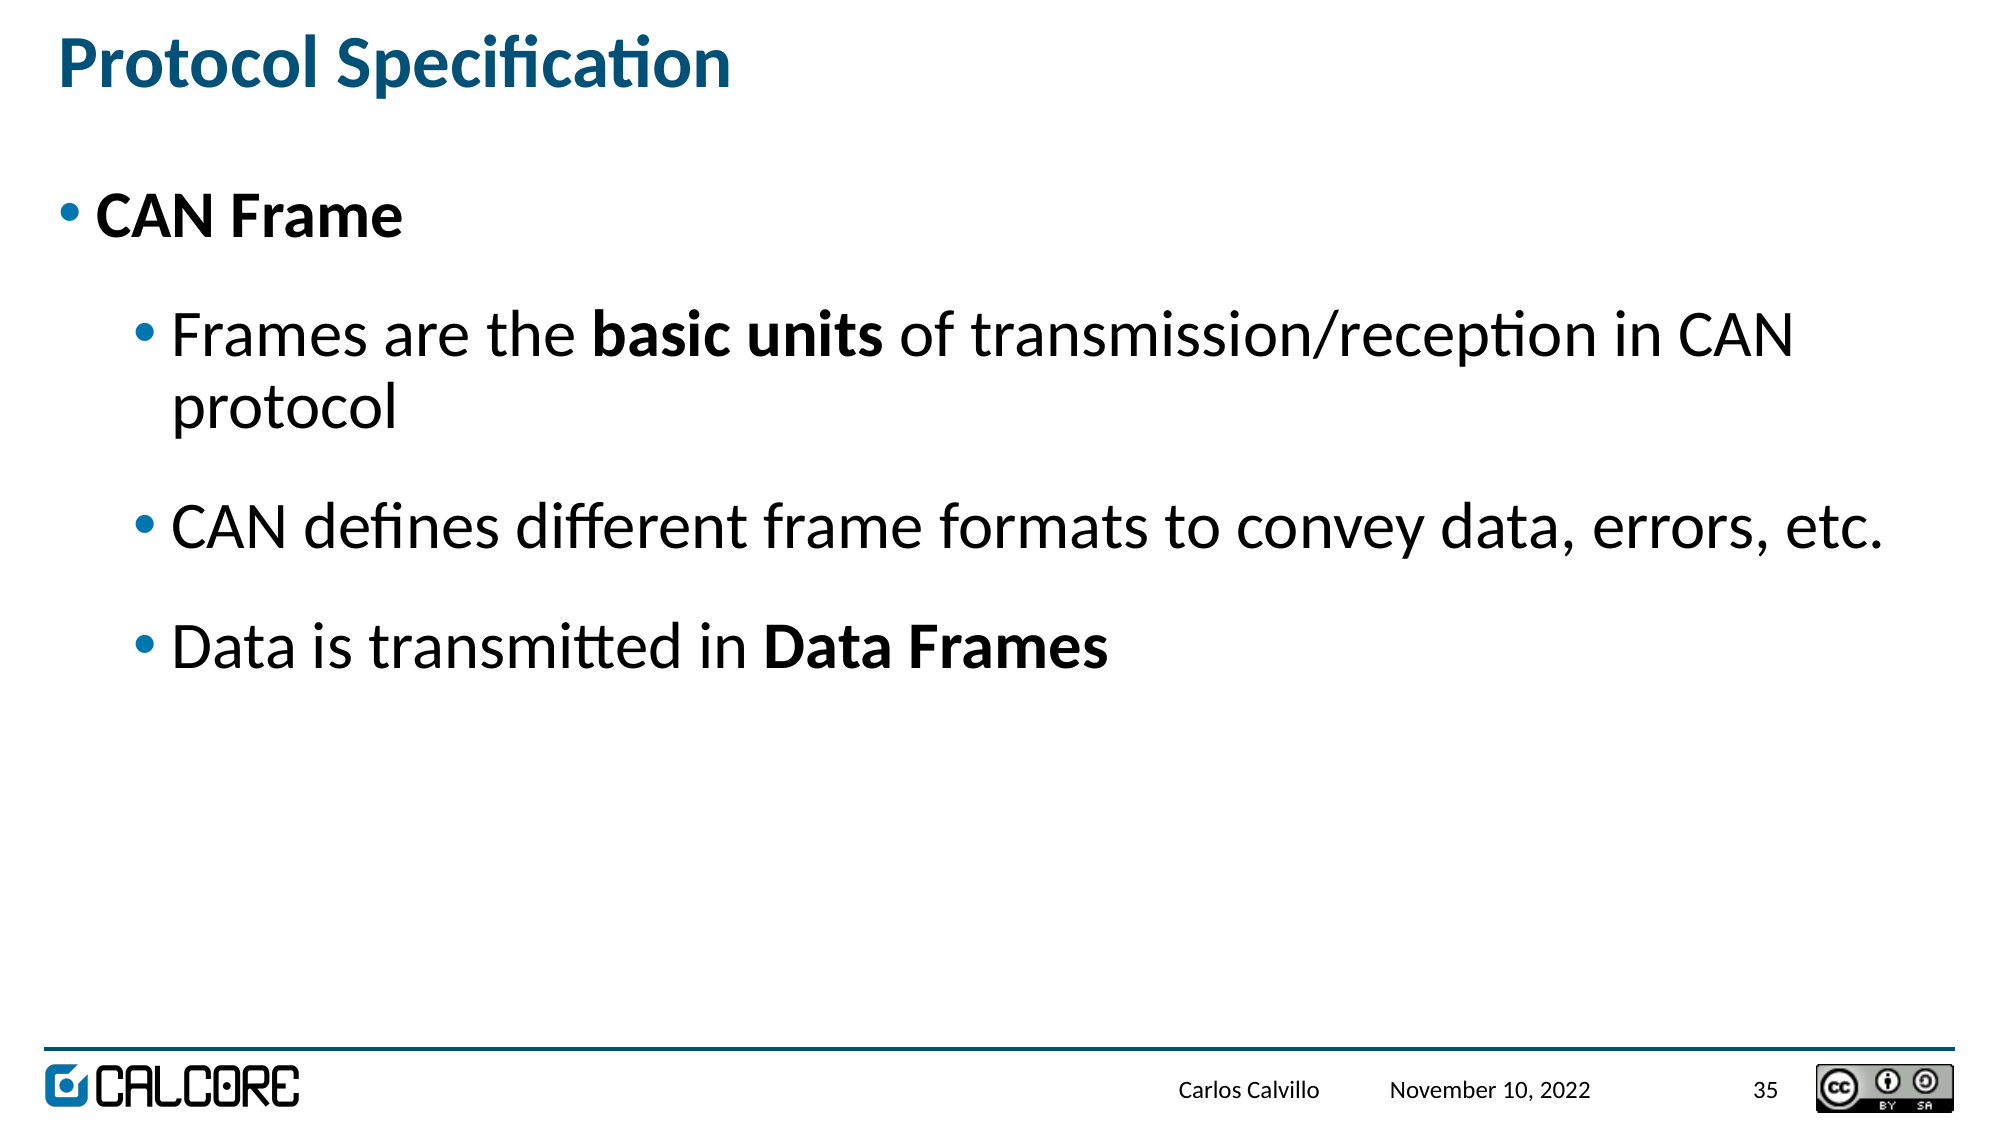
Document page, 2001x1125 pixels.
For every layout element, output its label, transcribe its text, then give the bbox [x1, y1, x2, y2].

picture [1816, 1064, 1954, 1113]
footer Carlos Calvillo [1158, 1067, 1341, 1111]
picture [55, 1064, 88, 1097]
slide_number 35 [1622, 1067, 1794, 1111]
list CAN Frame Frames are the basic units of transmission/reception in CAN protocol CAN defines different frame formats to convey data, errors, etc. Data is transmitted in Data Frames [43, 171, 1955, 1027]
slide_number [1356, 1067, 1607, 1111]
picture [96, 1065, 299, 1107]
title Protocol Specification [43, 3, 1955, 124]
